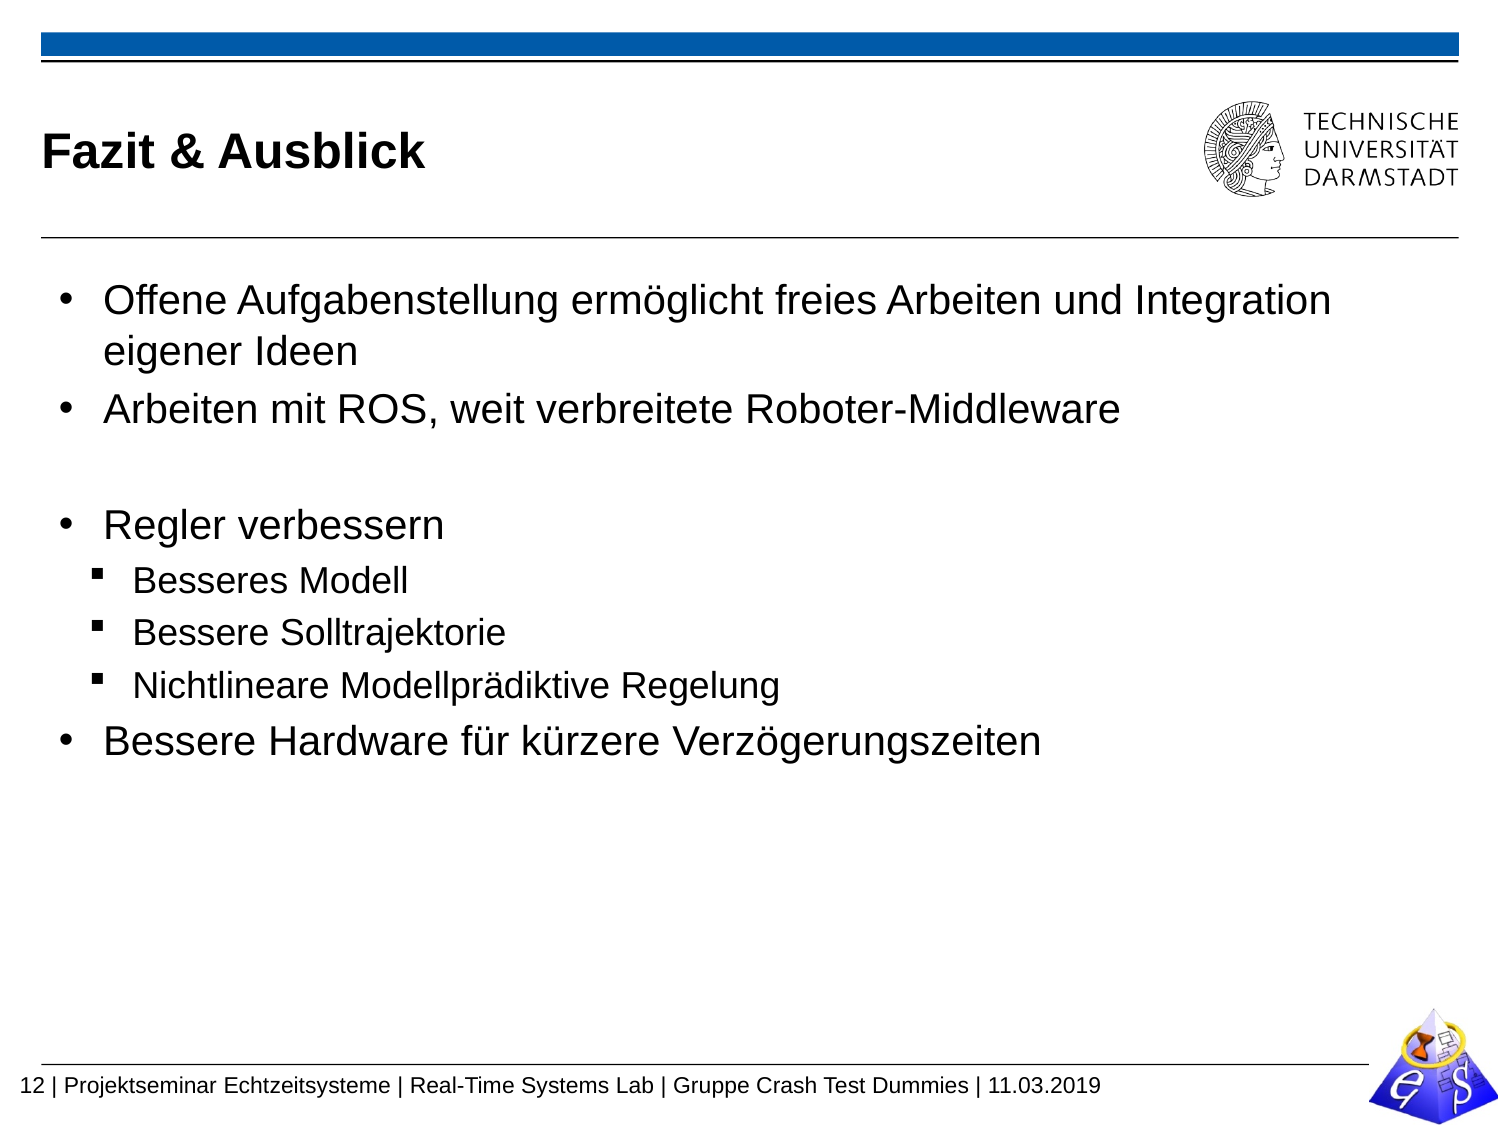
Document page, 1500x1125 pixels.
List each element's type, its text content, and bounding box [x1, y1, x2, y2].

picture [1175, 84, 1483, 214]
title Fazit & Ausblick [41, 80, 1170, 218]
picture [1369, 1006, 1498, 1125]
list Offene Aufgabenstellung ermöglicht freies Arbeiten und Integration eigener Ideen Arbeiten mit ROS, weit verbreitete Roboter-Middleware Regler verbessern Besseres Modell Bessere Solltrajektorie Nichtlineare Modellprädiktive Regelung Bessere Hardware für kürzere Verzögerungszeiten [59, 265, 1459, 1001]
